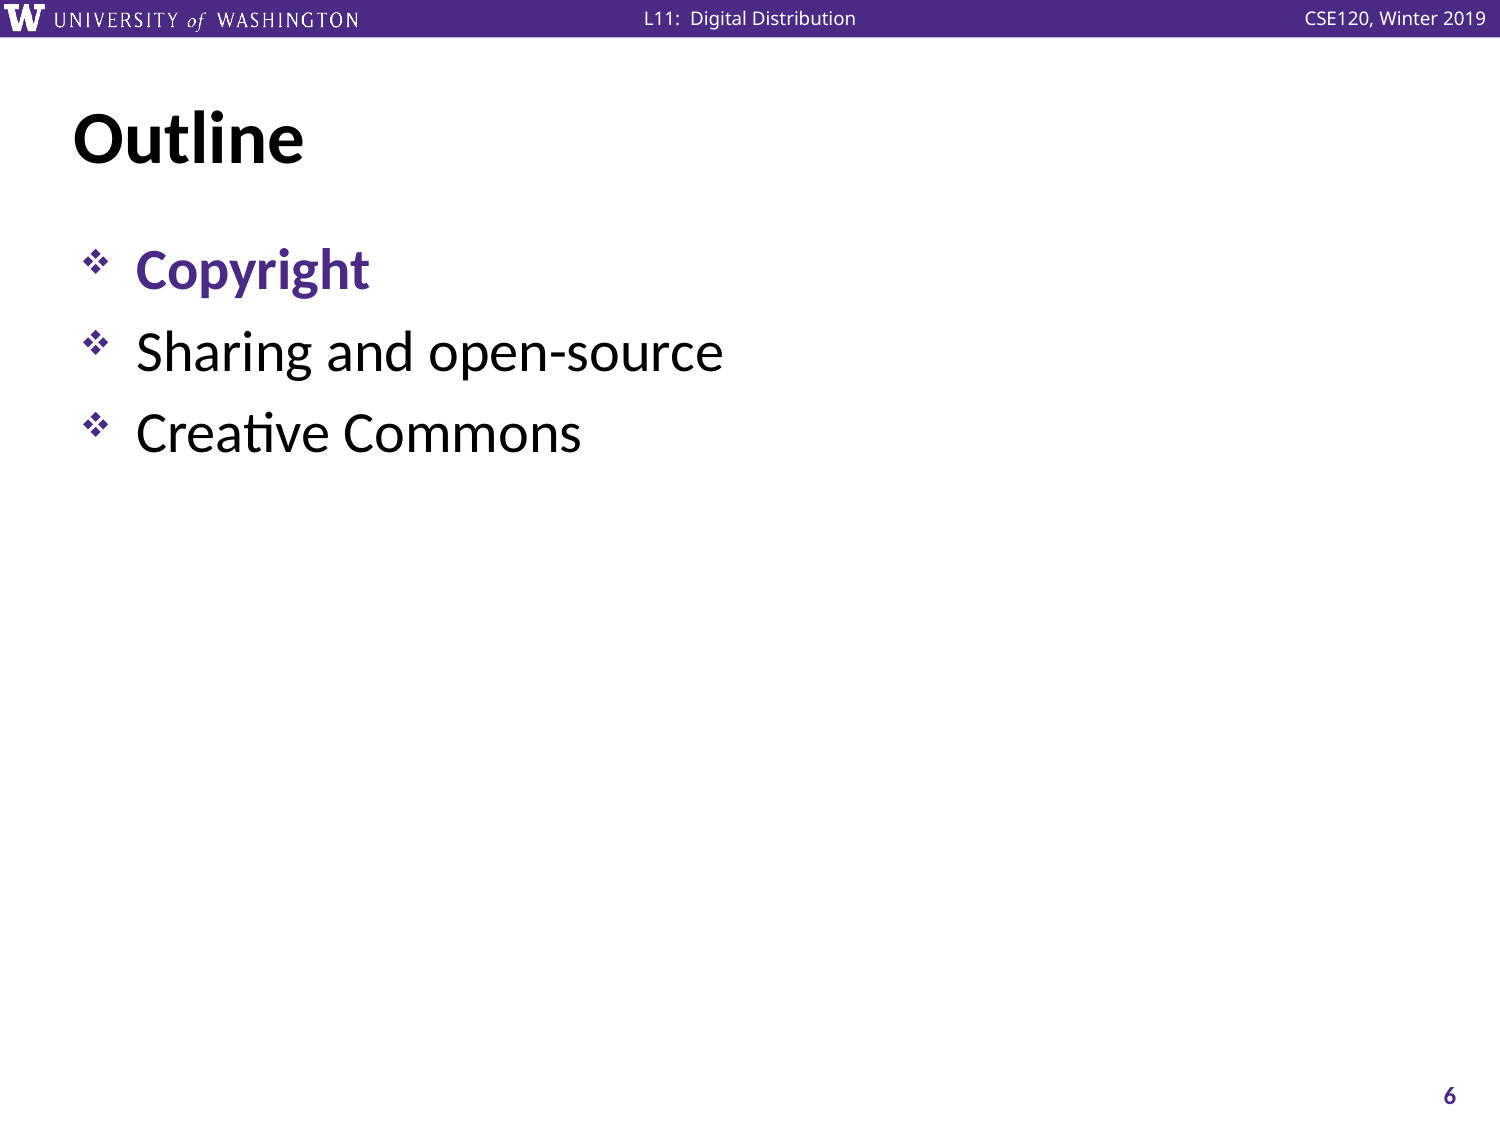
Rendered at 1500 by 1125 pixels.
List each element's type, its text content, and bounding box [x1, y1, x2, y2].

title Outline [58, 71, 1438, 197]
list Copyright Sharing and open-source Creative Commons [64, 223, 1438, 1040]
picture [4, 4, 358, 32]
slide_number 6 [1400, 1065, 1500, 1125]
